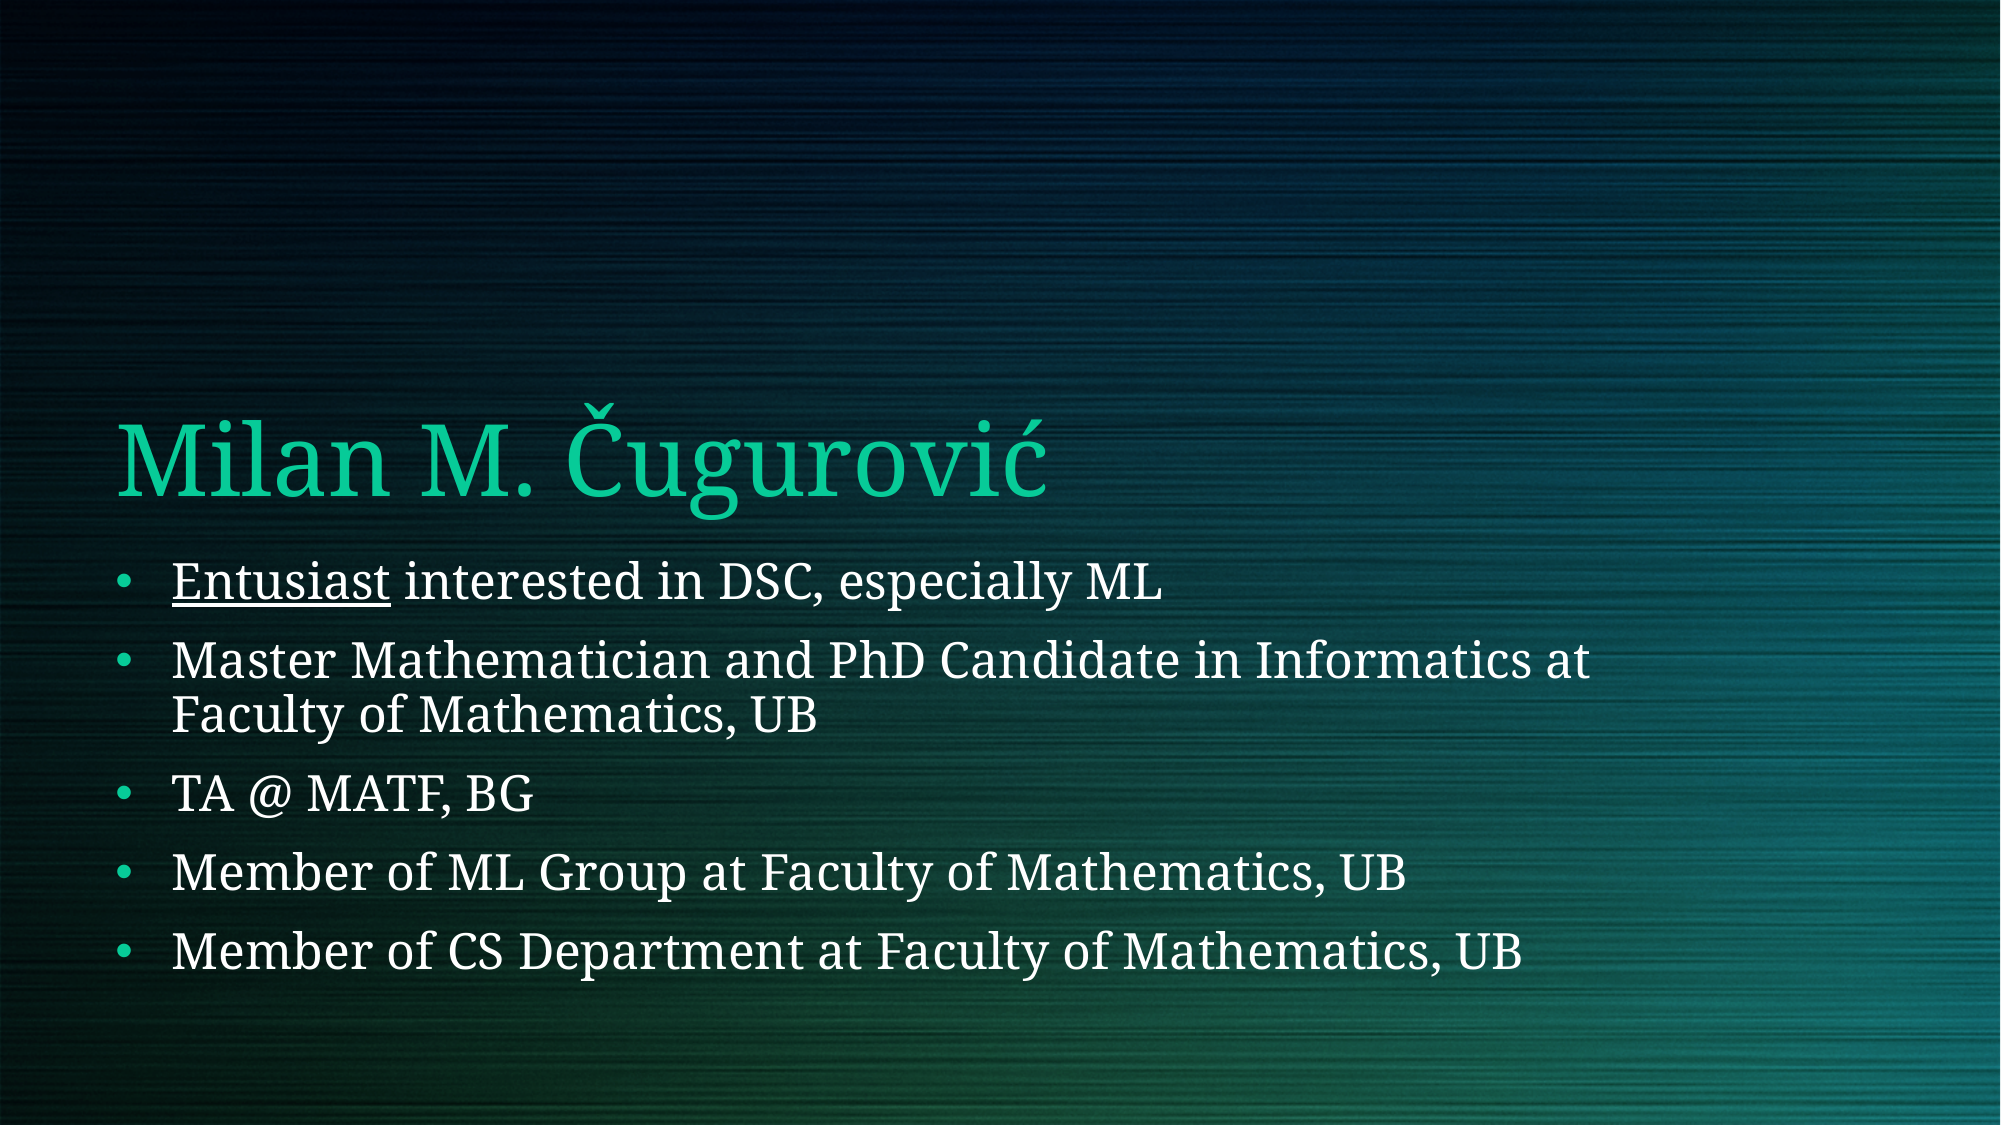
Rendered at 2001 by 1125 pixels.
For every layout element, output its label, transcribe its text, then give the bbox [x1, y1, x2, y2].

picture [0, 0, 2001, 1125]
list Entusiast interested in DSC, especially ML Master Mathematician and PhD Candidate in Informatics at Faculty of Mathematics, UB TA @ MATF, BG Member of ML Group at Faculty of Mathematics, UB Member of CS Department at Faculty of Mathematics, UB [100, 548, 1722, 1044]
title Milan M. Čugurović [100, 334, 1451, 529]
